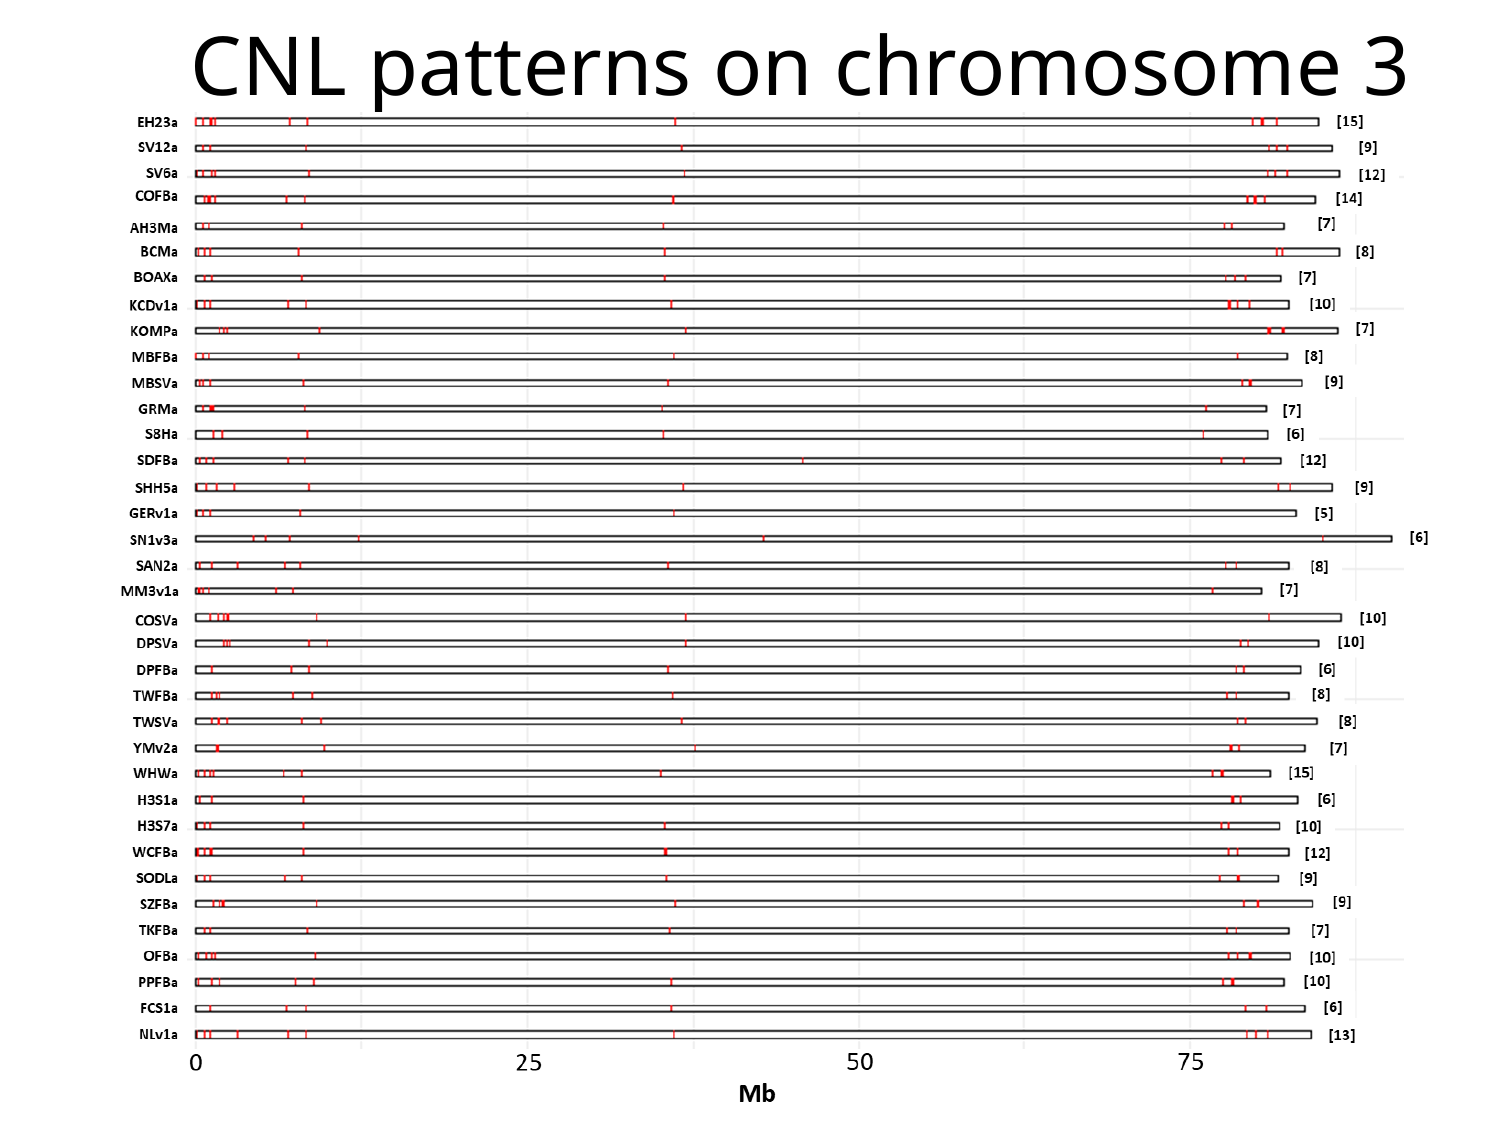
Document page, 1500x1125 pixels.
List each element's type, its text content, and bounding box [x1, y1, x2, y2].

picture [100, 104, 1443, 1125]
title CNL patterns on chromosome 3 [175, 16, 1442, 104]
